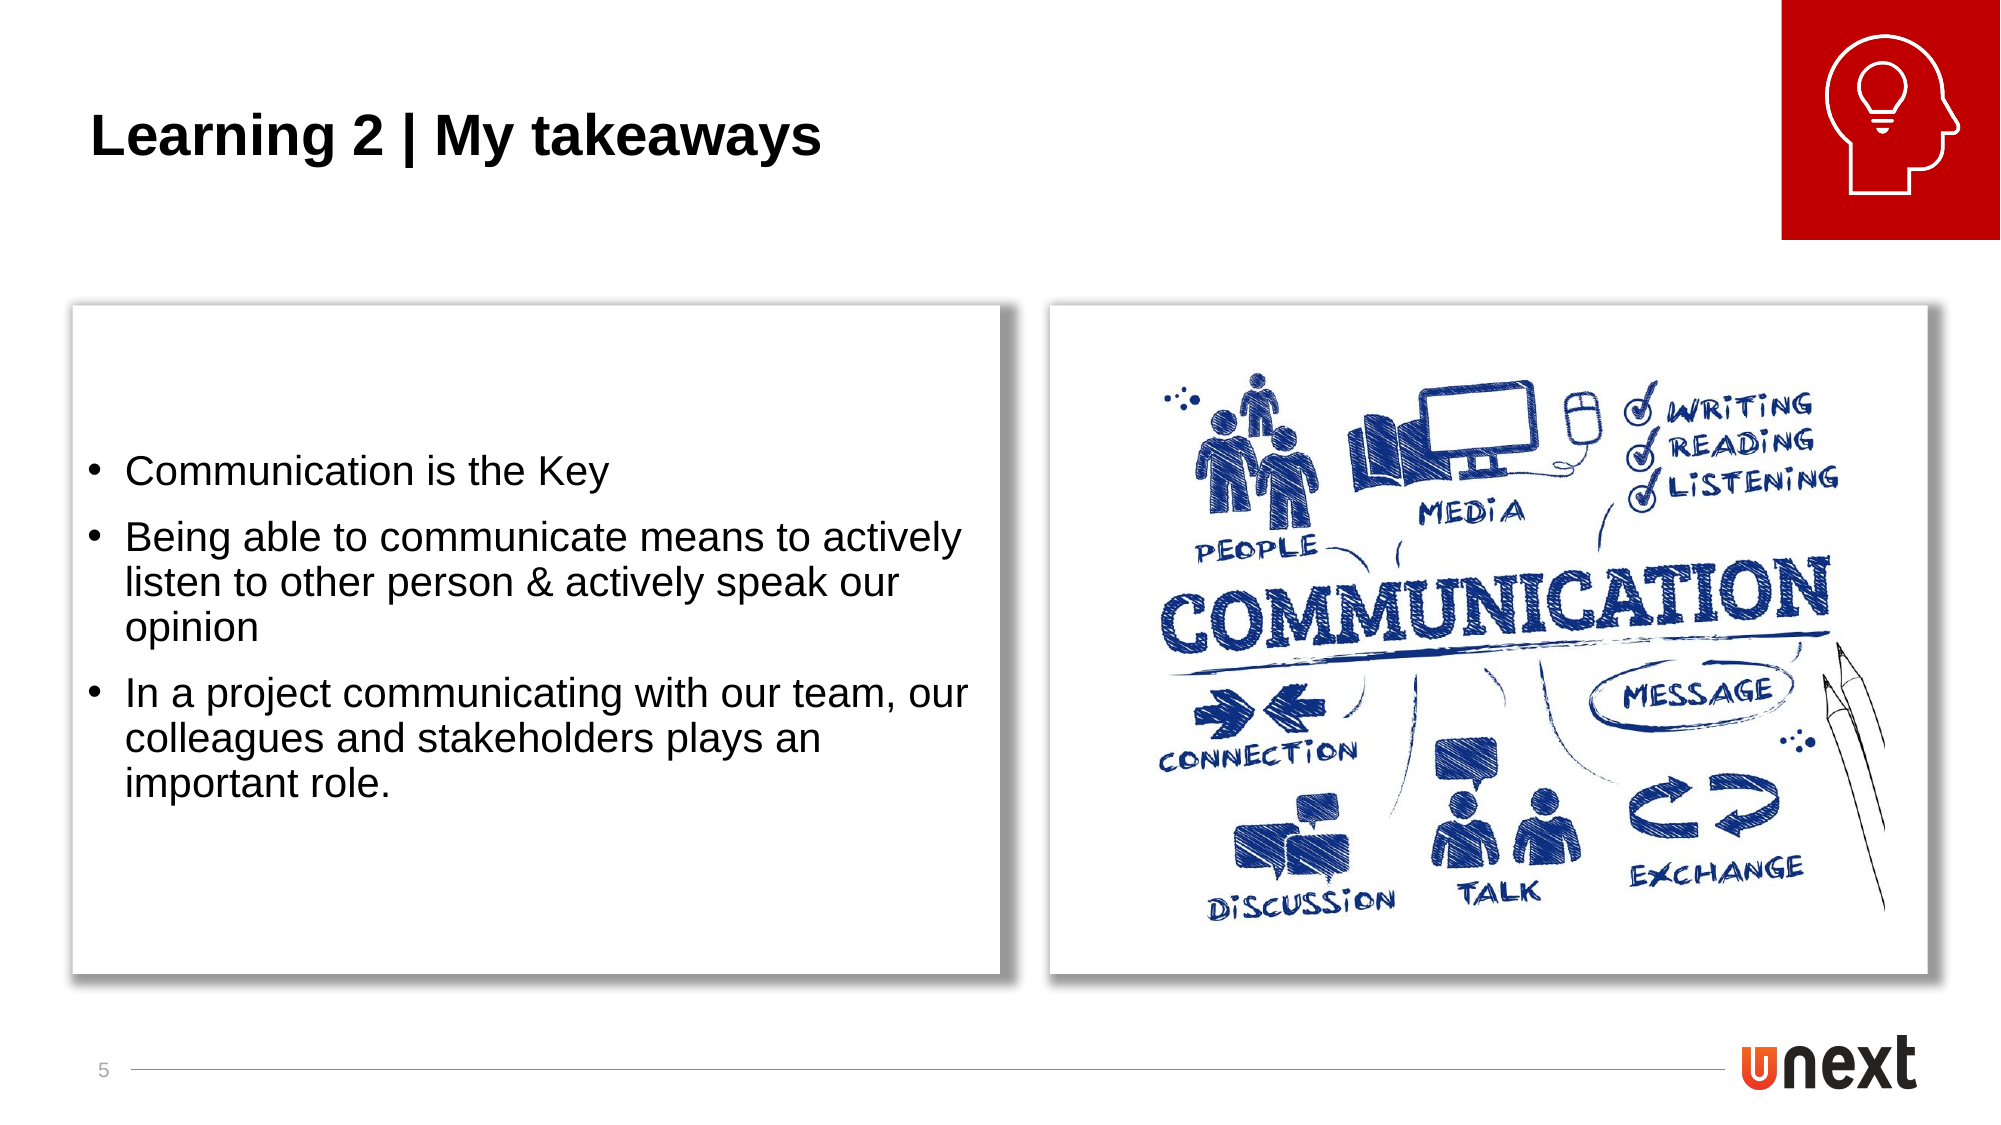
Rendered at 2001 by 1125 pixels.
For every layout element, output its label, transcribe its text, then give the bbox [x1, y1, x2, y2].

title Learning 2 | My takeaways [76, 78, 1797, 196]
text_box [1050, 305, 1928, 974]
picture [1797, 23, 1988, 214]
text_box [1781, 0, 2000, 241]
picture [1112, 349, 1885, 945]
picture [1742, 1035, 1917, 1090]
slide_number 5 [48, 1047, 110, 1091]
text_box Communication is the Key Being able to communicate means to actively listen to other person & actively speak our opinion In a project communicating with our team, our colleagues and stakeholders plays an important role. [72, 305, 1000, 974]
